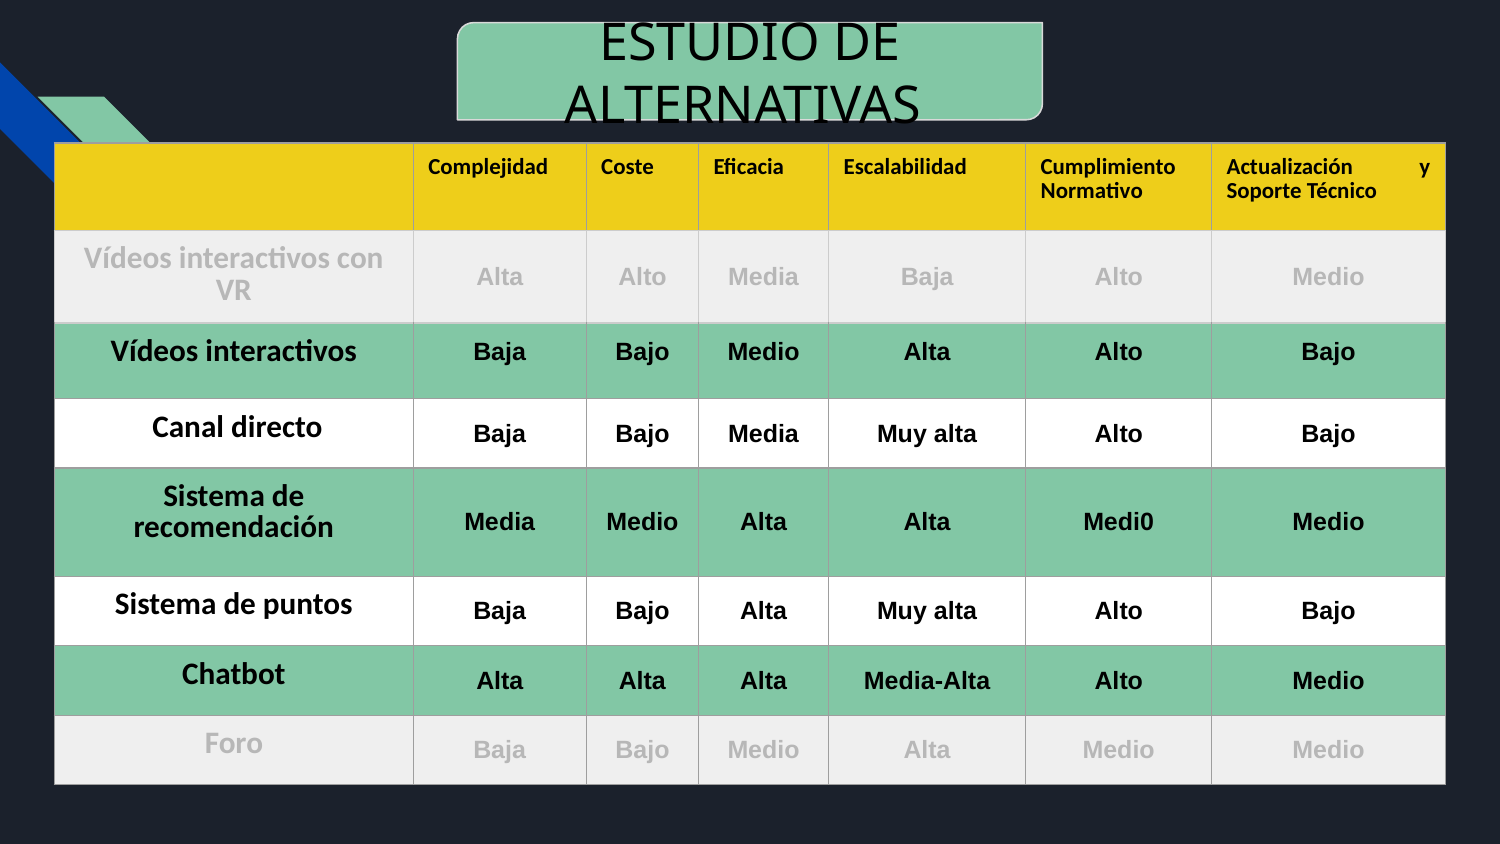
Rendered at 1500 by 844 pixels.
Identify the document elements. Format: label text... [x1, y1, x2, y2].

text_box ESTUDIO DE ALTERNATIVAS [457, 22, 1043, 120]
table_cell Alta [829, 716, 1025, 784]
table_cell Alto [1026, 399, 1211, 467]
table_cell Sistema de recomendación [55, 469, 413, 576]
table_cell Baja [414, 577, 586, 645]
table_cell Vídeos interactivos [55, 324, 413, 398]
table_cell Medio [1212, 646, 1445, 715]
table_header Complejidad [414, 144, 586, 230]
table_cell Alta [699, 646, 828, 715]
table_header Eficacia [699, 144, 828, 230]
table_cell Baja [829, 231, 1025, 322]
table_cell Alto [1026, 324, 1211, 398]
table_cell Media [699, 231, 828, 322]
table_cell Alto [1026, 646, 1211, 715]
table_cell Muy alta [829, 399, 1025, 467]
table_cell Alta [829, 324, 1025, 398]
table_cell Alto [1026, 577, 1211, 645]
table_cell Canal directo [55, 399, 413, 467]
table_header Cumplimiento Normativo [1026, 144, 1211, 230]
table_cell Medio [1212, 716, 1445, 784]
table_cell Bajo [1212, 324, 1445, 398]
table_cell Sistema de puntos [55, 577, 413, 645]
table_cell Bajo [587, 399, 698, 467]
table_cell Medi0 [1026, 469, 1211, 576]
table_cell Medio [1026, 716, 1211, 784]
table_cell Bajo [1212, 399, 1445, 467]
table_cell Vídeos interactivos con VR [55, 231, 413, 322]
table_cell Baja [414, 716, 586, 784]
table_cell Muy alta [829, 577, 1025, 645]
table_cell Alta [699, 577, 828, 645]
table_cell Foro [55, 716, 413, 784]
table_cell Bajo [587, 324, 698, 398]
table_cell Alta [587, 646, 698, 715]
table_header Coste [587, 144, 698, 230]
table_cell Alta [414, 231, 586, 322]
table_cell Baja [414, 399, 586, 467]
table_cell Medio [699, 716, 828, 784]
table_cell Media [699, 399, 828, 467]
table_cell Medio [1212, 231, 1445, 322]
table_cell Chatbot [55, 646, 413, 715]
table_cell Bajo [587, 716, 698, 784]
table_cell Alto [1026, 231, 1211, 322]
table_cell Bajo [587, 577, 698, 645]
table_cell Alto [587, 231, 698, 322]
table_cell Medio [699, 324, 828, 398]
table_cell Medio [1212, 469, 1445, 576]
table_cell Alta [699, 469, 828, 576]
table_cell Media-Alta [829, 646, 1025, 715]
table_cell Baja [414, 324, 586, 398]
table_header [55, 144, 413, 230]
table_cell Alta [414, 646, 586, 715]
table_header Actualización y Soporte Técnico [1212, 144, 1445, 230]
table_cell Bajo [1212, 577, 1445, 645]
table_cell Medio [587, 469, 698, 576]
table_cell Media [414, 469, 586, 576]
table_header Escalabilidad [829, 144, 1025, 230]
table_cell Alta [829, 469, 1025, 576]
